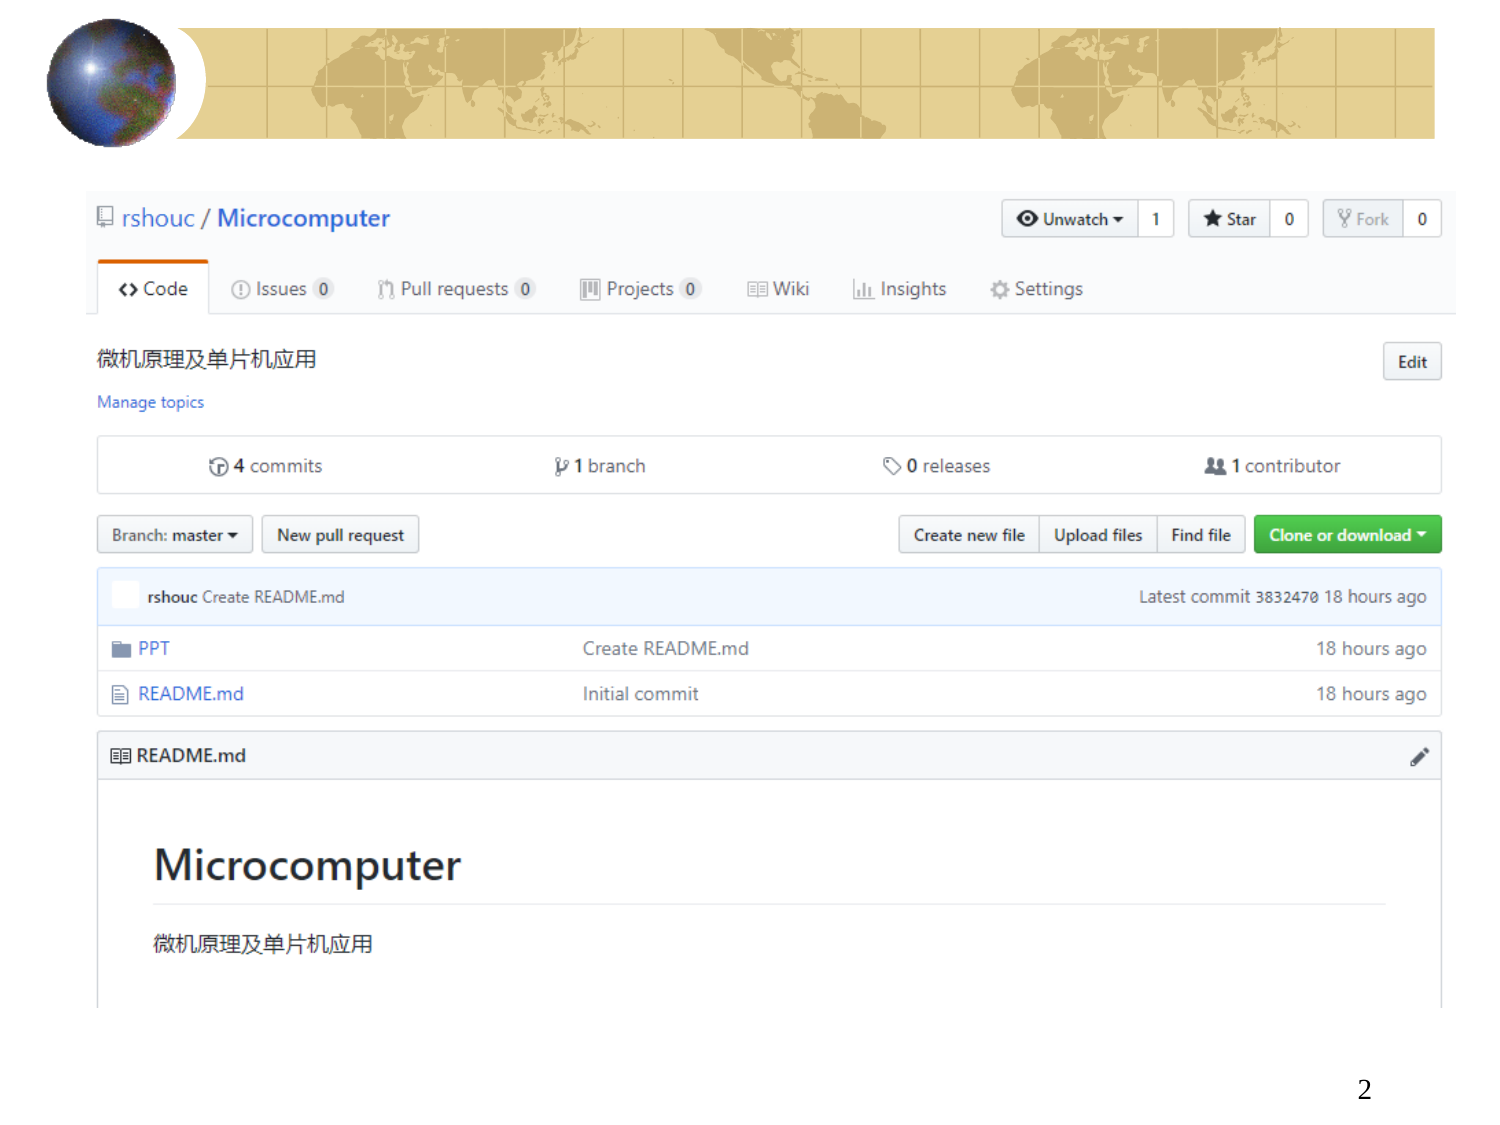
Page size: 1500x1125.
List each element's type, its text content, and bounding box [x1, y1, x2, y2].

slide_number 2 [1074, 1037, 1388, 1113]
picture [42, 14, 190, 151]
picture [85, 191, 1456, 1009]
